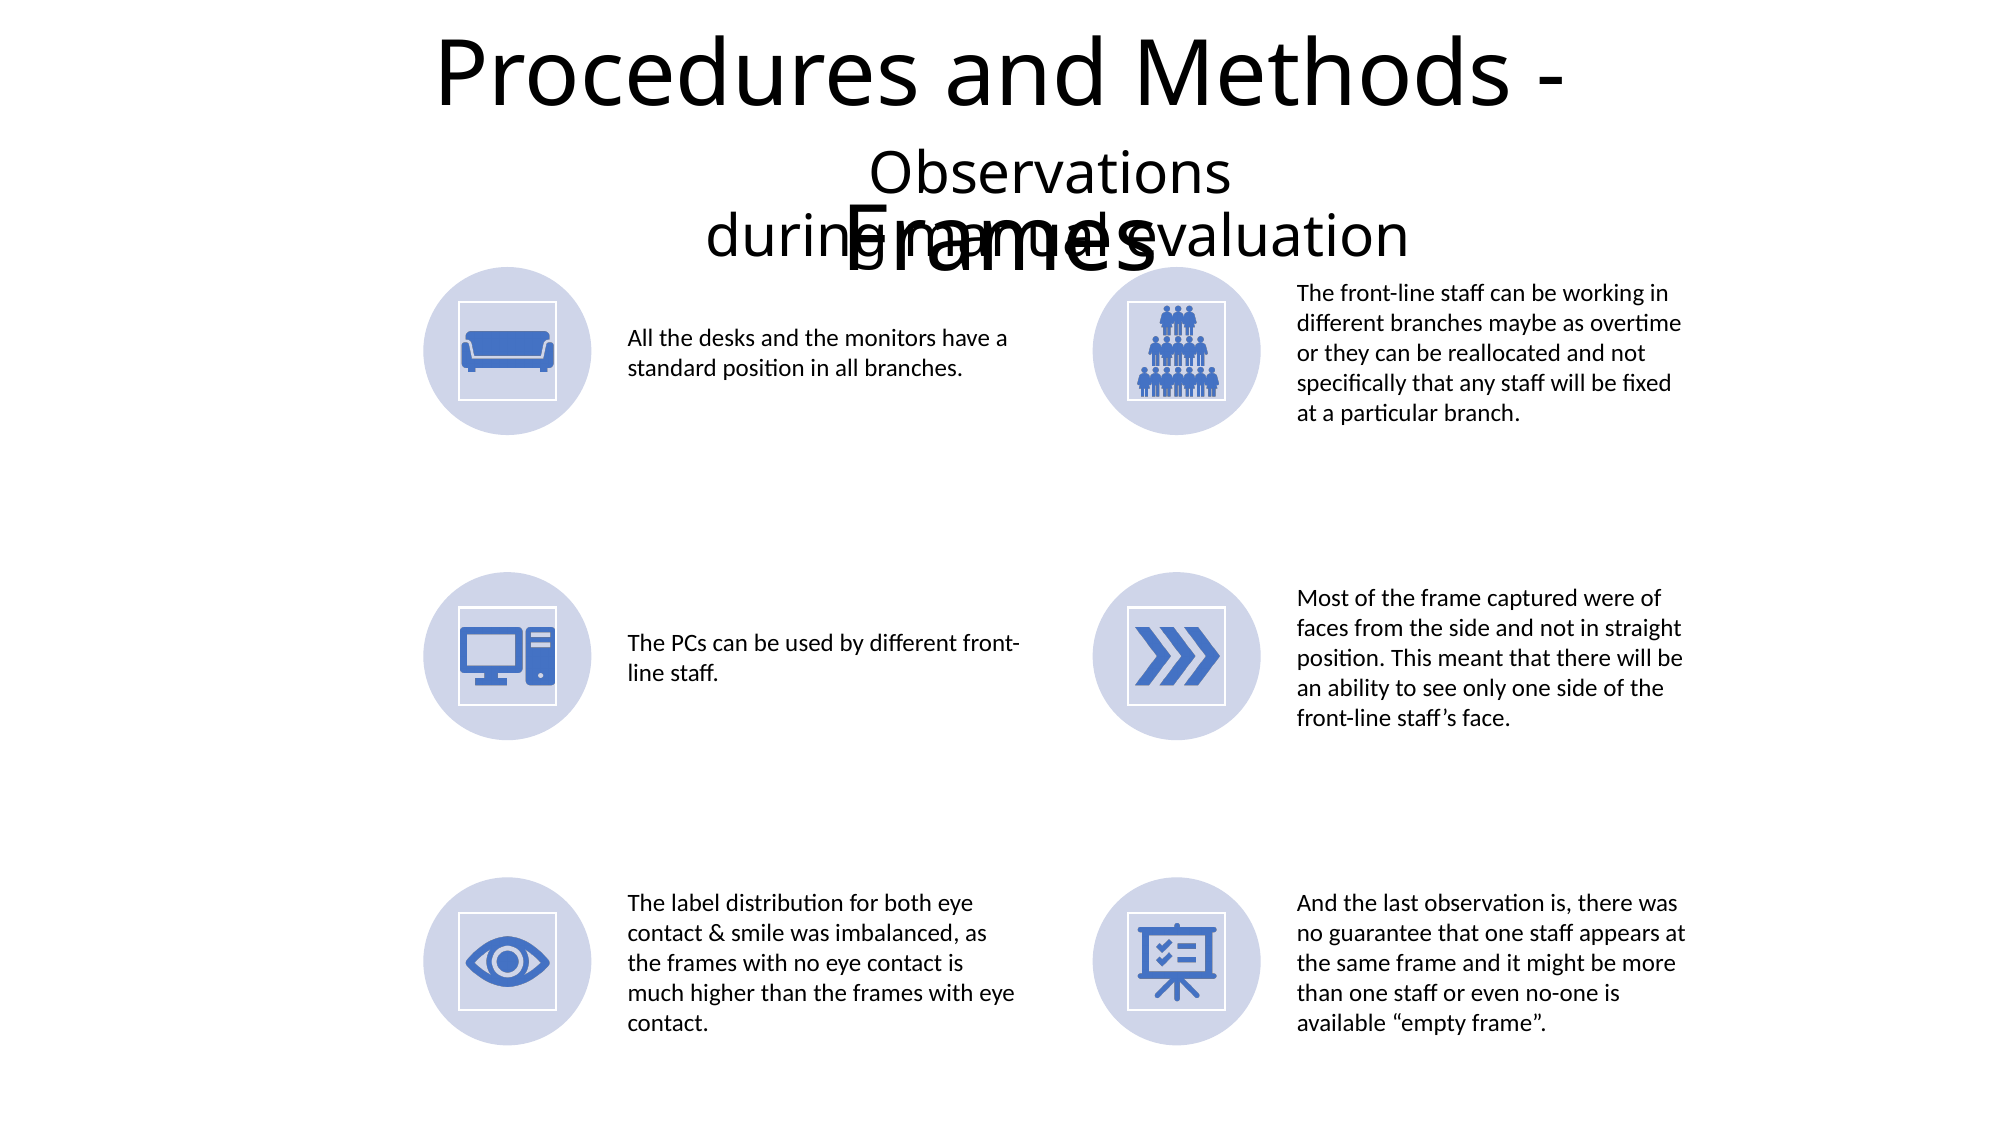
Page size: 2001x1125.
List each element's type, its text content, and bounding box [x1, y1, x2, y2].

text_box Procedures and Methods - Frames [324, 0, 1676, 253]
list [224, 253, 1892, 1060]
